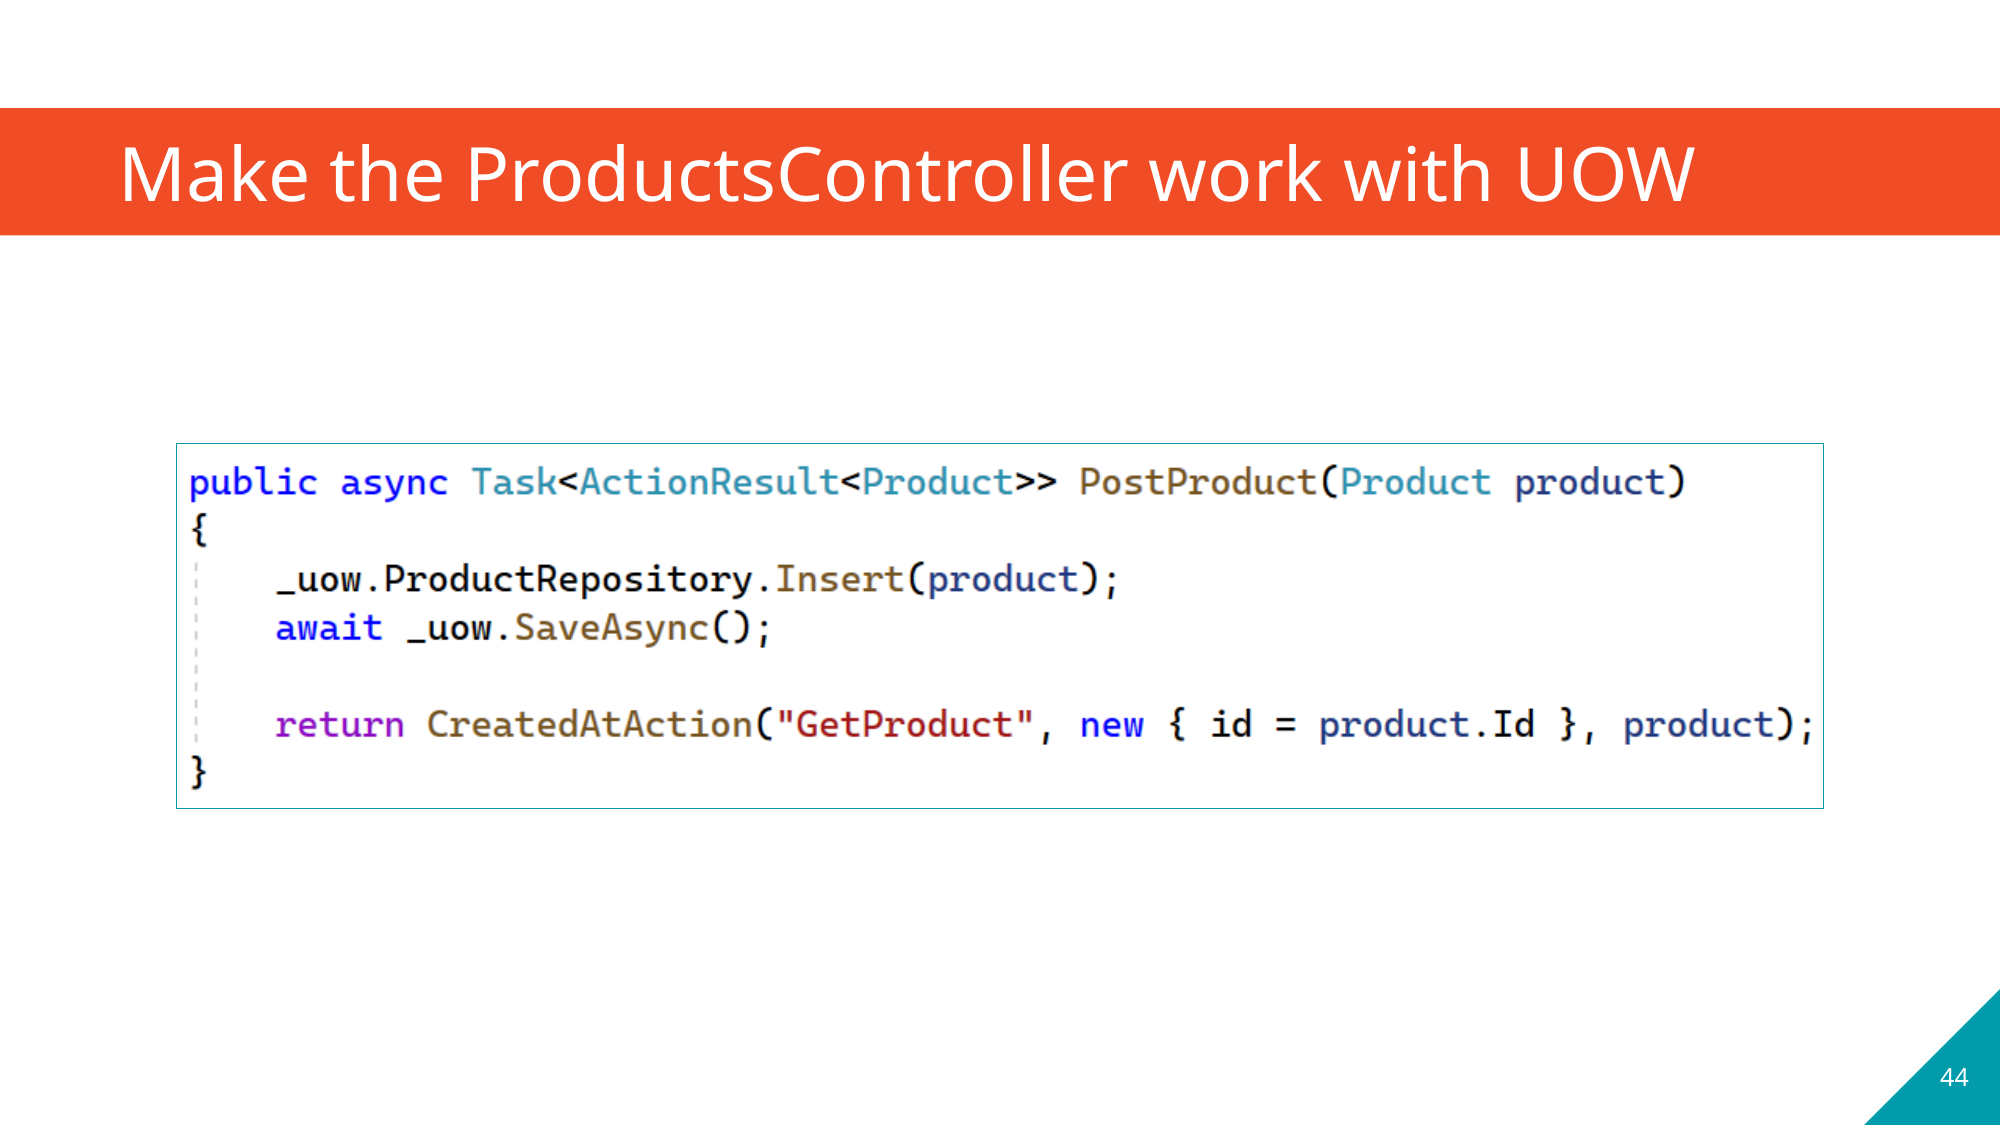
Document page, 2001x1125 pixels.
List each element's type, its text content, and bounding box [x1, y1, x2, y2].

slide_number 44 [1862, 987, 2000, 1125]
title Make the ProductsController work with UOW [0, 108, 2000, 236]
picture [176, 443, 1824, 809]
